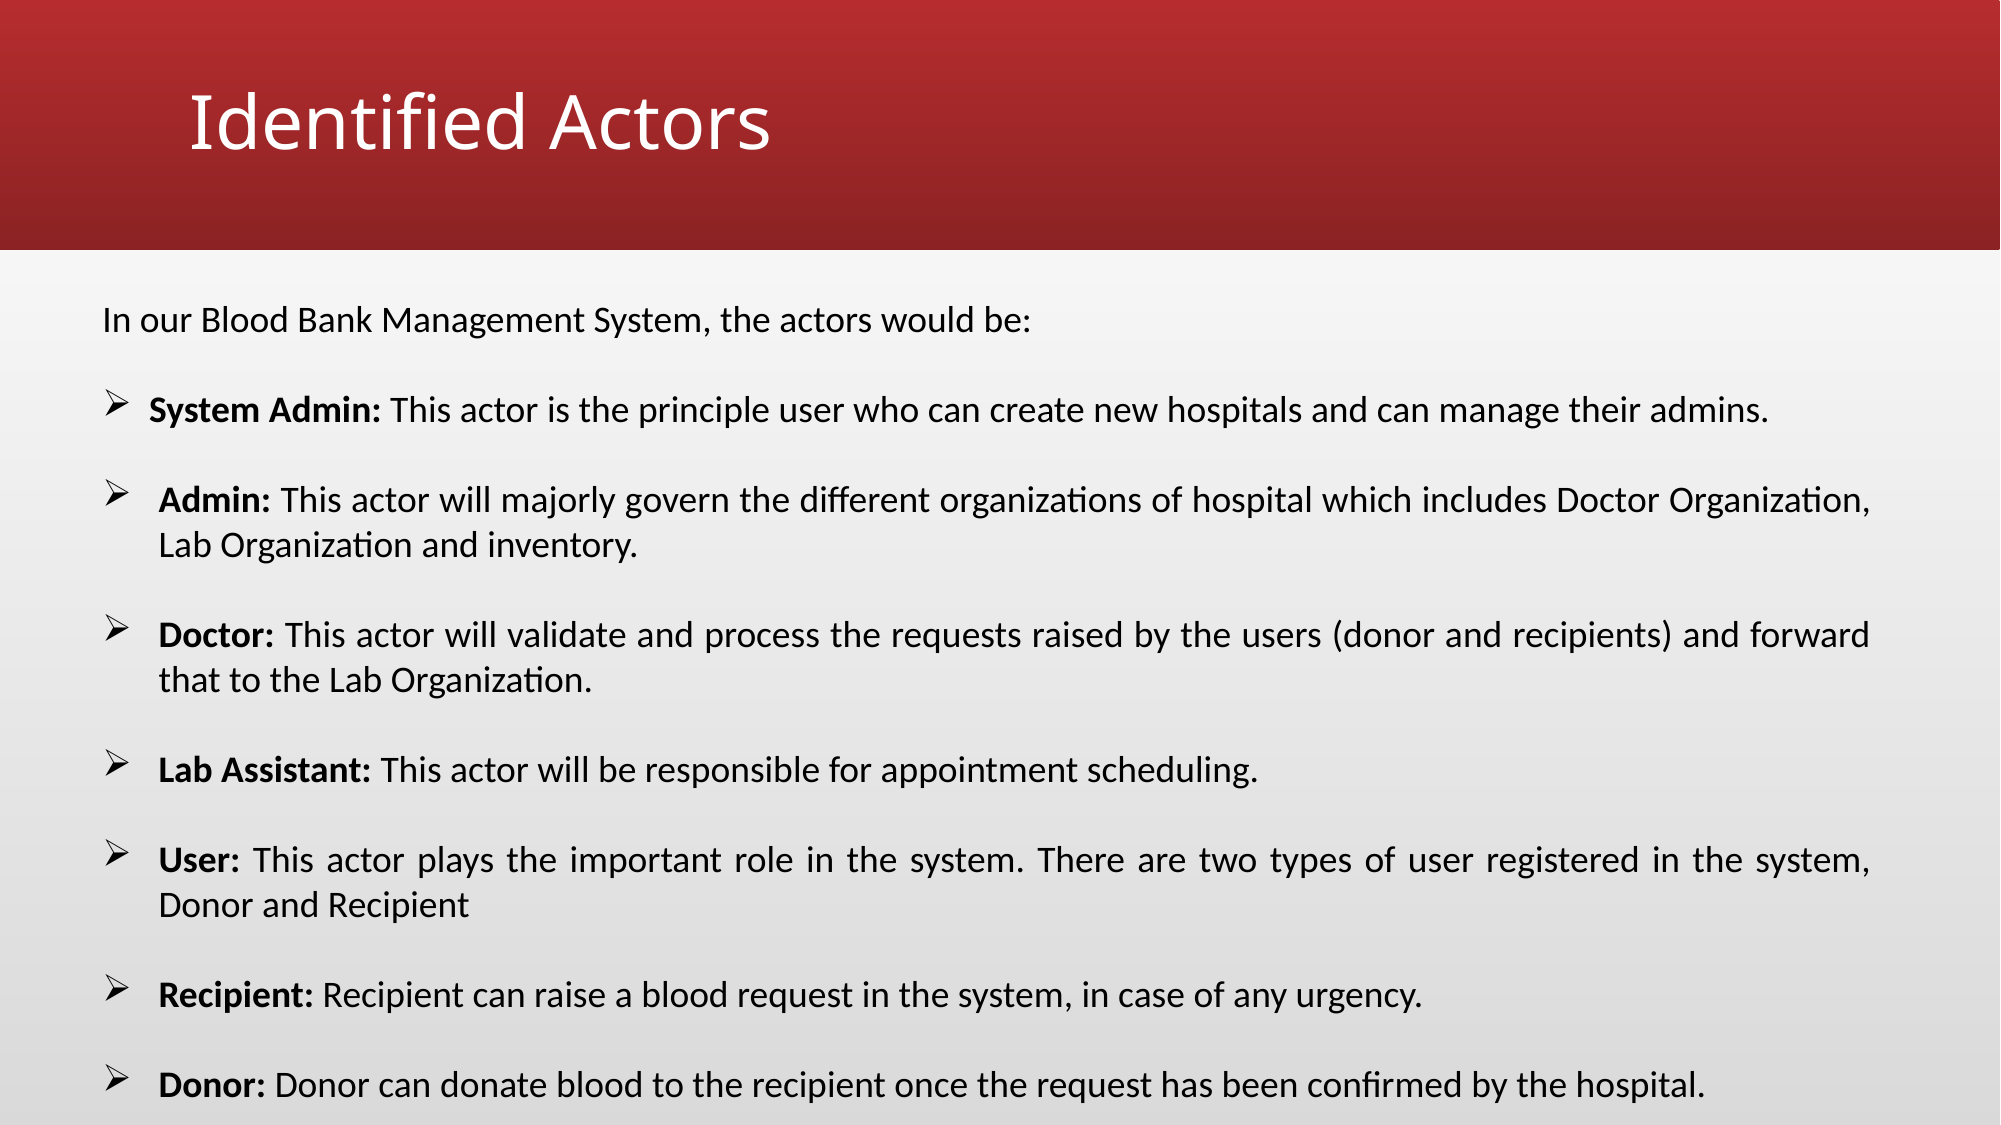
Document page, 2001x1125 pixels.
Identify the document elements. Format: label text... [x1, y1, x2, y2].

title Identified Actors [174, 16, 1825, 234]
text_box In our Blood Bank Management System, the actors would be: System Admin: This actor is the principle user who can create new hospitals and can manage their admins. Admin: This actor will majorly govern the different organizations of hospital which includes Doctor Organization, Lab Organization and inventory. Doctor: This actor will validate and process the requests raised by the users (donor and recipients) and forward that to the Lab Organization. Lab Assistant: This actor will be responsible for appointment scheduling. User: This actor plays the important role in the system. There are two types of user registered in the system, Donor and Recipient Recipient: Recipient can raise a blood request in the system, in case of any urgency. Donor: Donor can donate blood to the recipient once the request has been confirmed by the hospital. [87, 287, 1888, 1113]
